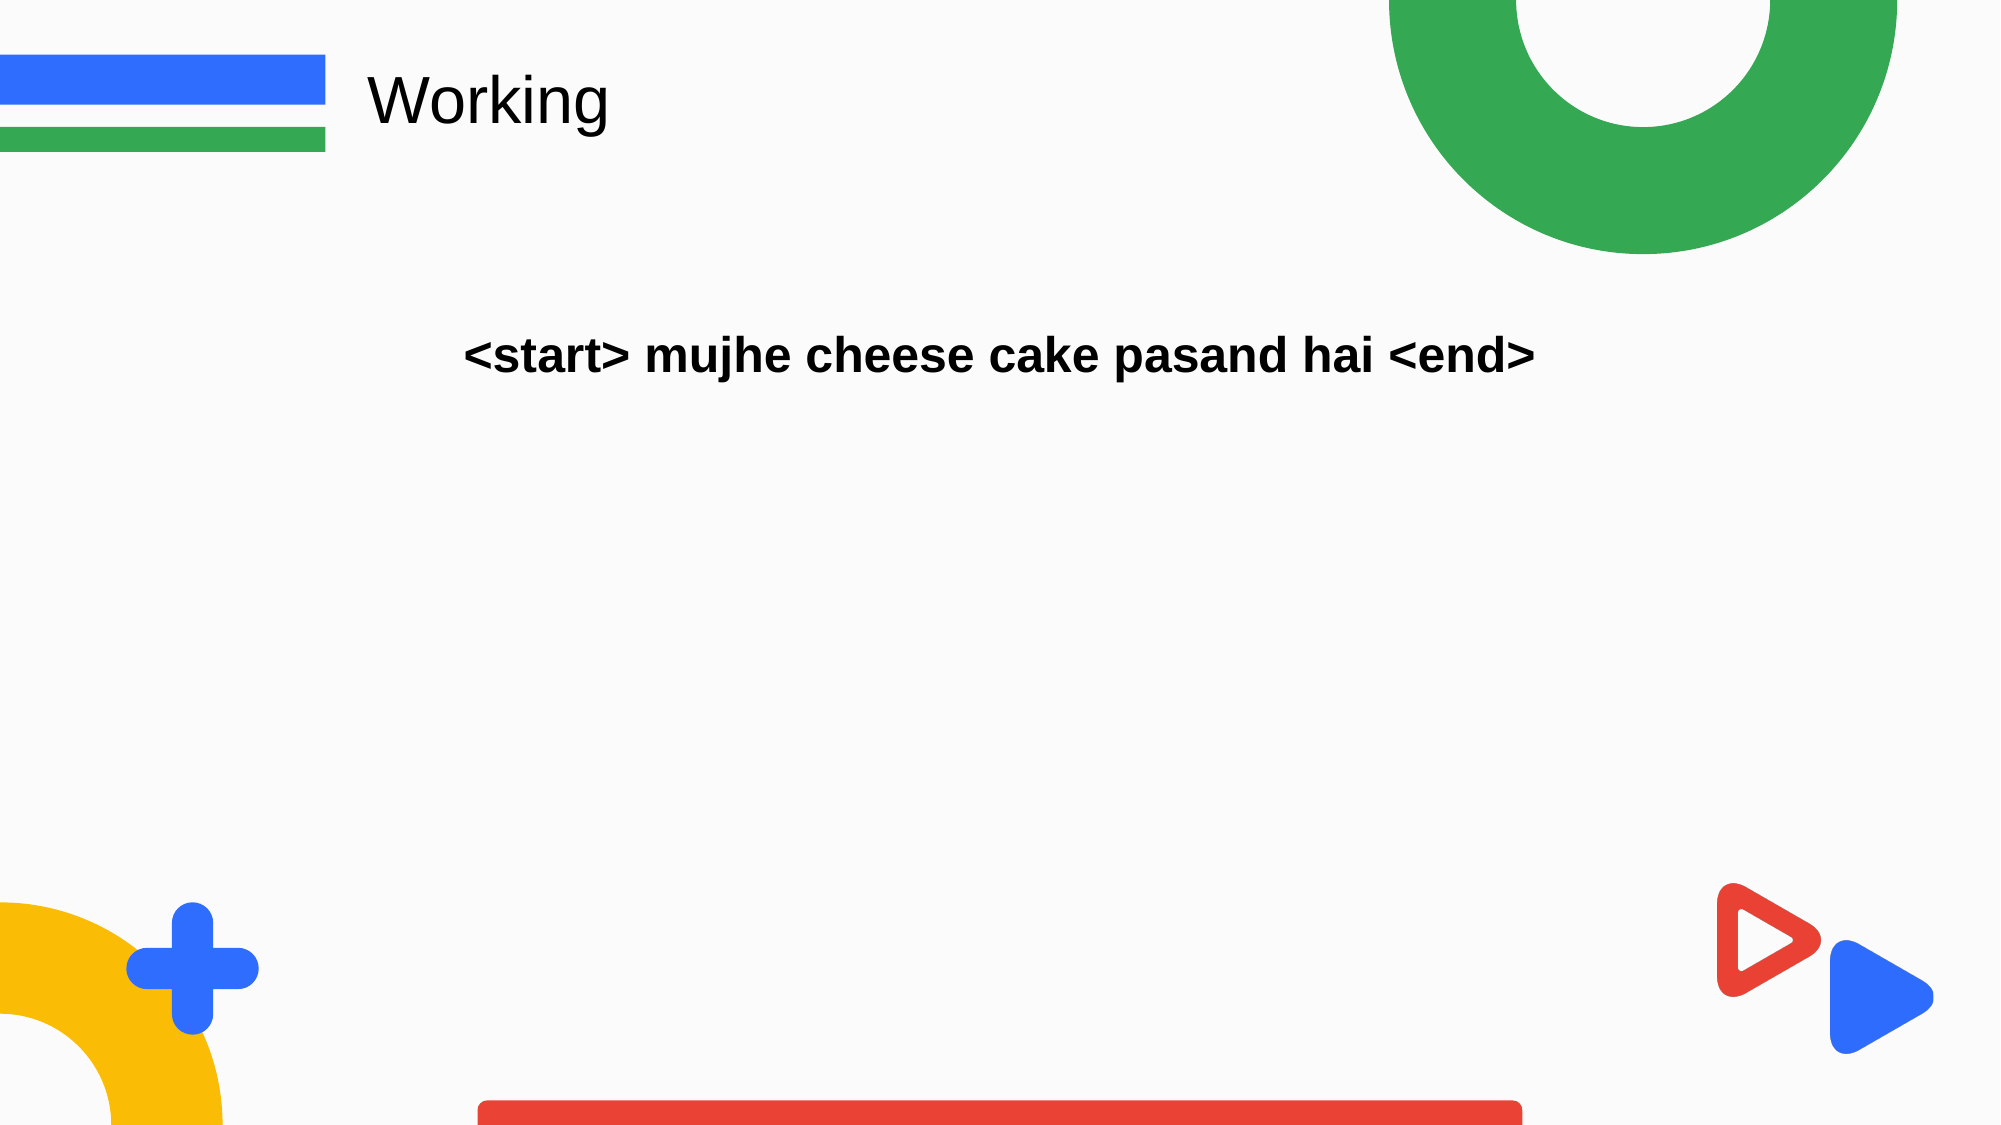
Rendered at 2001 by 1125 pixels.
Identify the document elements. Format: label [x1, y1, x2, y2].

text_box [432, 315, 1568, 390]
picture [1717, 883, 1821, 997]
text_box [352, 49, 626, 145]
picture [1830, 940, 1934, 1054]
